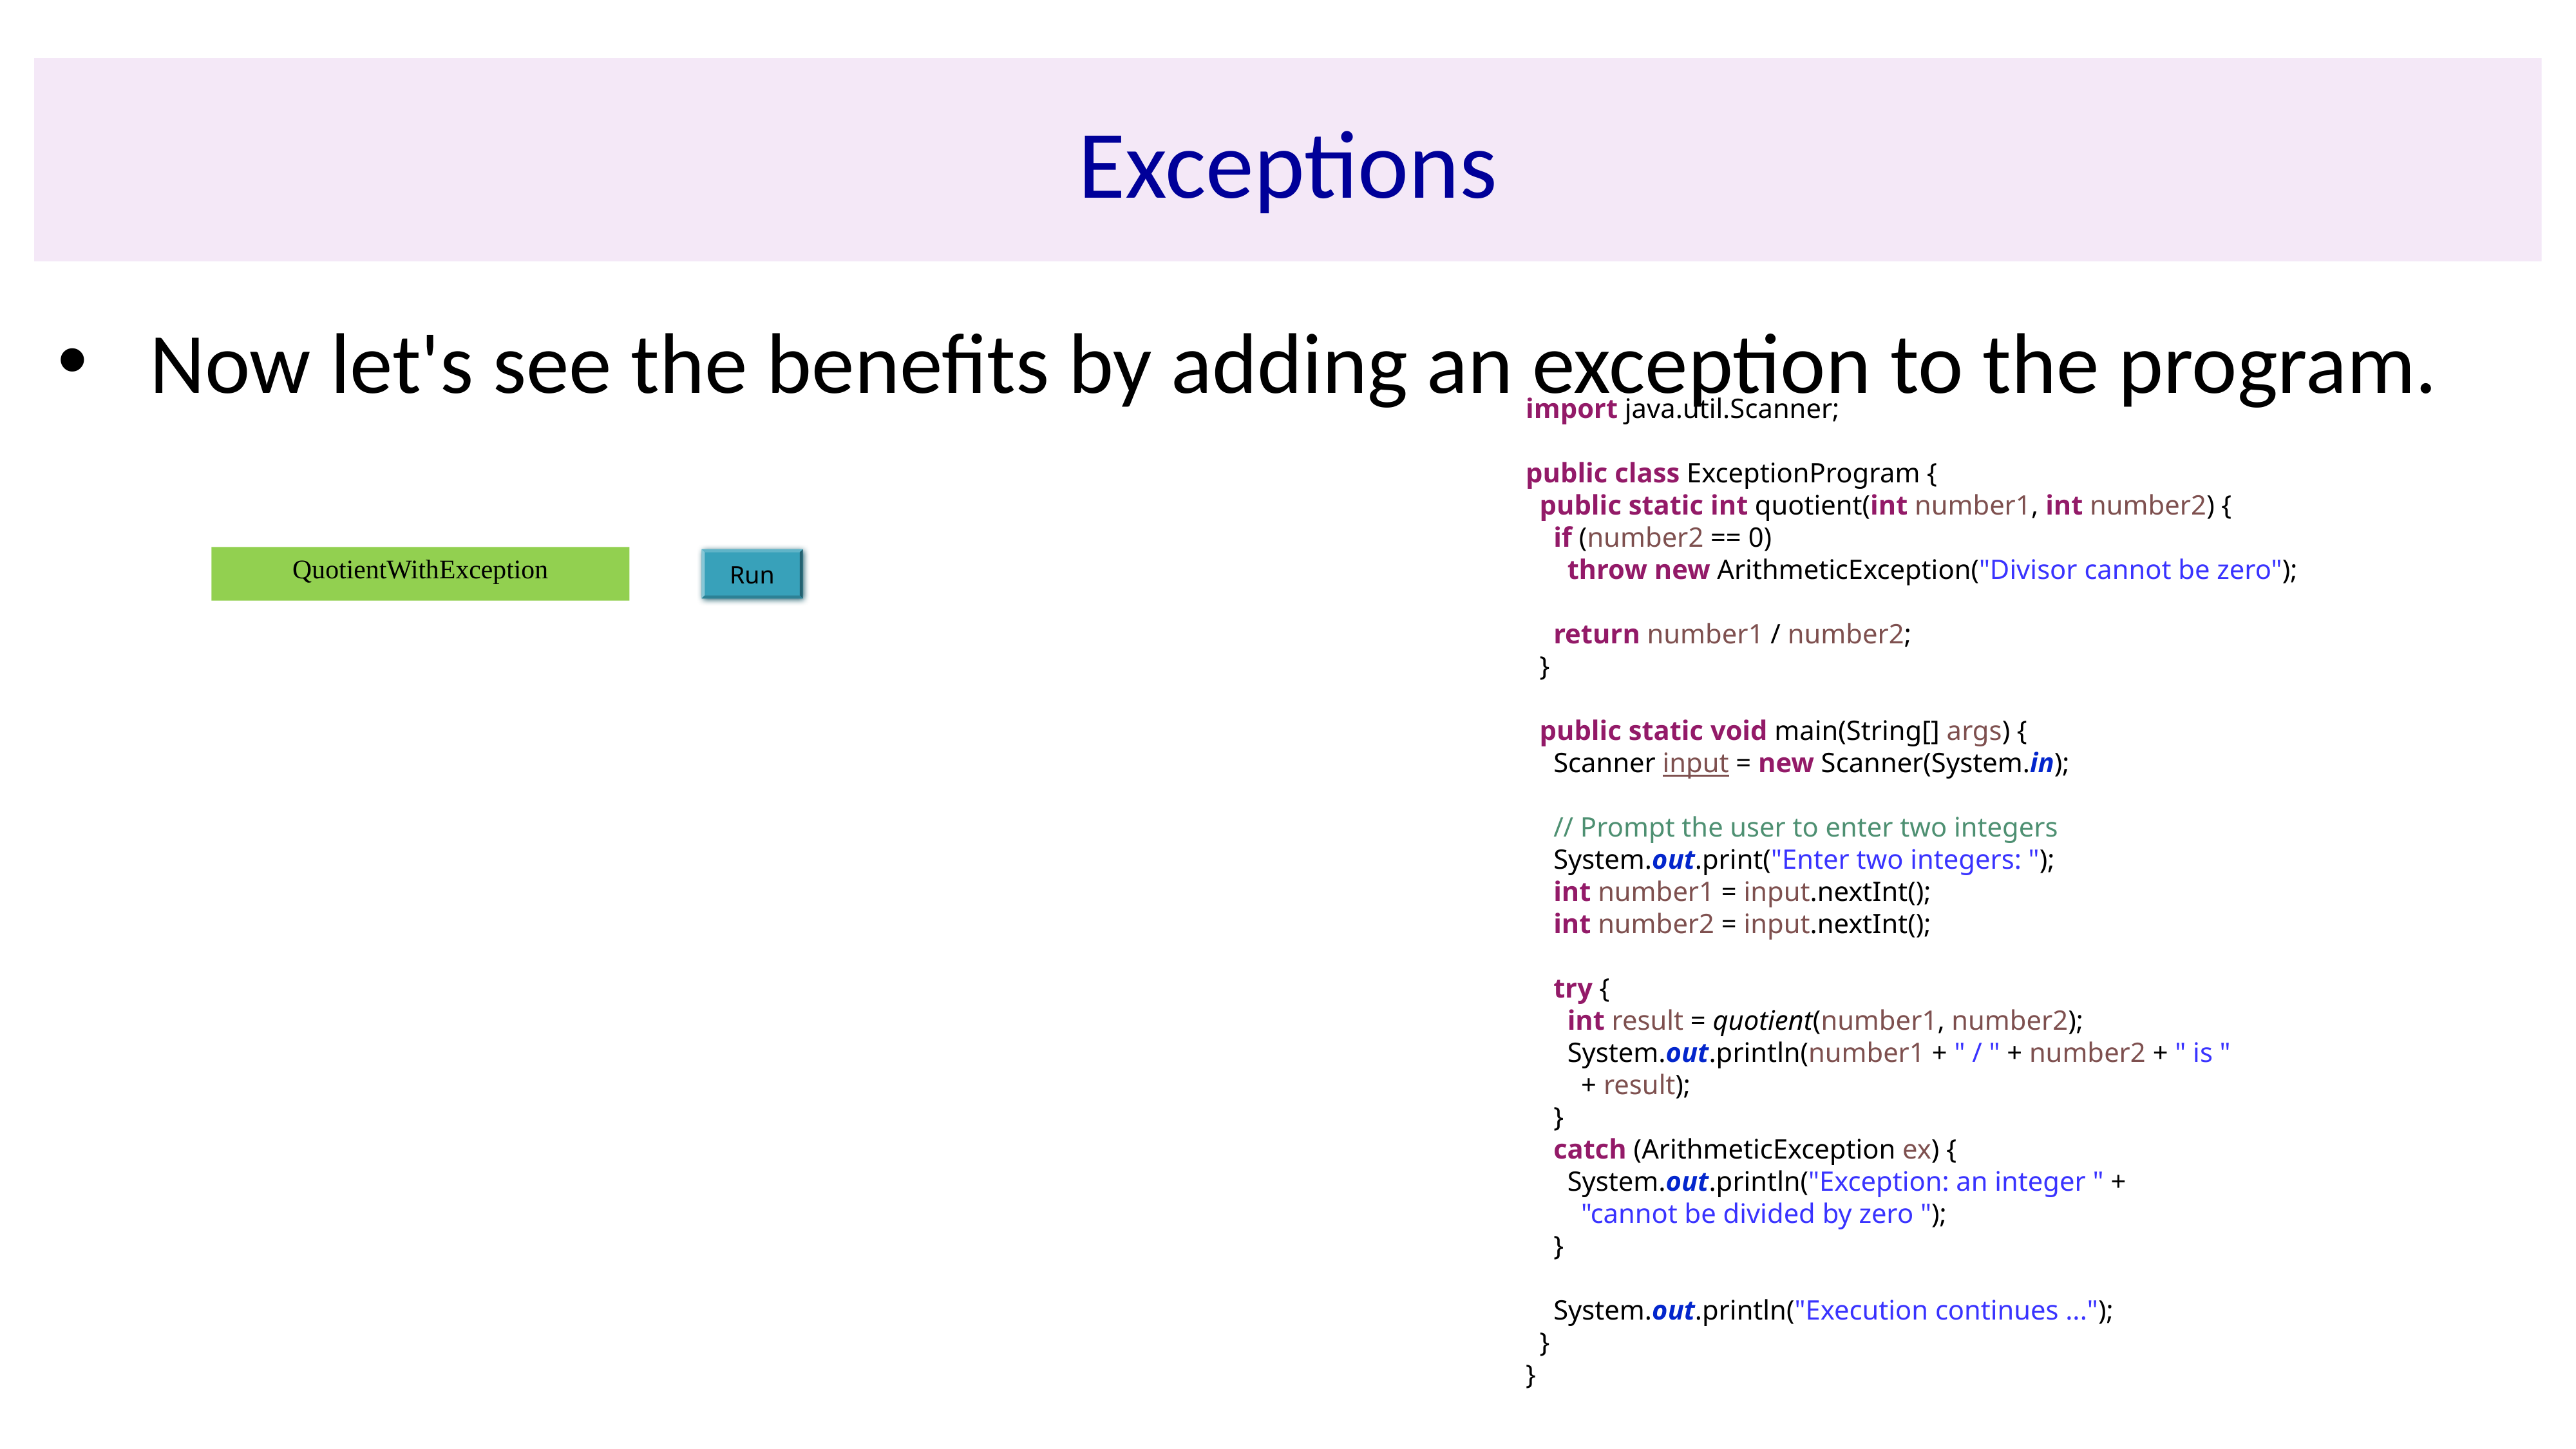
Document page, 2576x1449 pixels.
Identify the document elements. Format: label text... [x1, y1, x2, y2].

title Exceptions [34, 58, 2542, 261]
text_box import java.util.Scanner; public class ExceptionProgram { public static int quotient(int number1, int number2) { if (number2 == 0) throw new ArithmeticException("Divisor cannot be zero"); return number1 / number2; } public static void main(String[] args) { Scanner input = new Scanner(System.in); // Prompt the user to enter two integers System.out.print("Enter two integers: "); int number1 = input.nextInt(); int number2 = input.nextInt(); try { int result = quotient(number1, number2); System.out.println(number1 + " / " + number2 + " is " + result); } catch (ArithmeticException ex) { System.out.println("Exception: an integer " + "cannot be divided by zero "); } System.out.println("Execution continues ..."); } } [1526, 391, 2380, 1390]
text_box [701, 547, 803, 601]
list Now let's see the benefits by adding an exception to the program. [48, 298, 2539, 1409]
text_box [211, 547, 630, 601]
